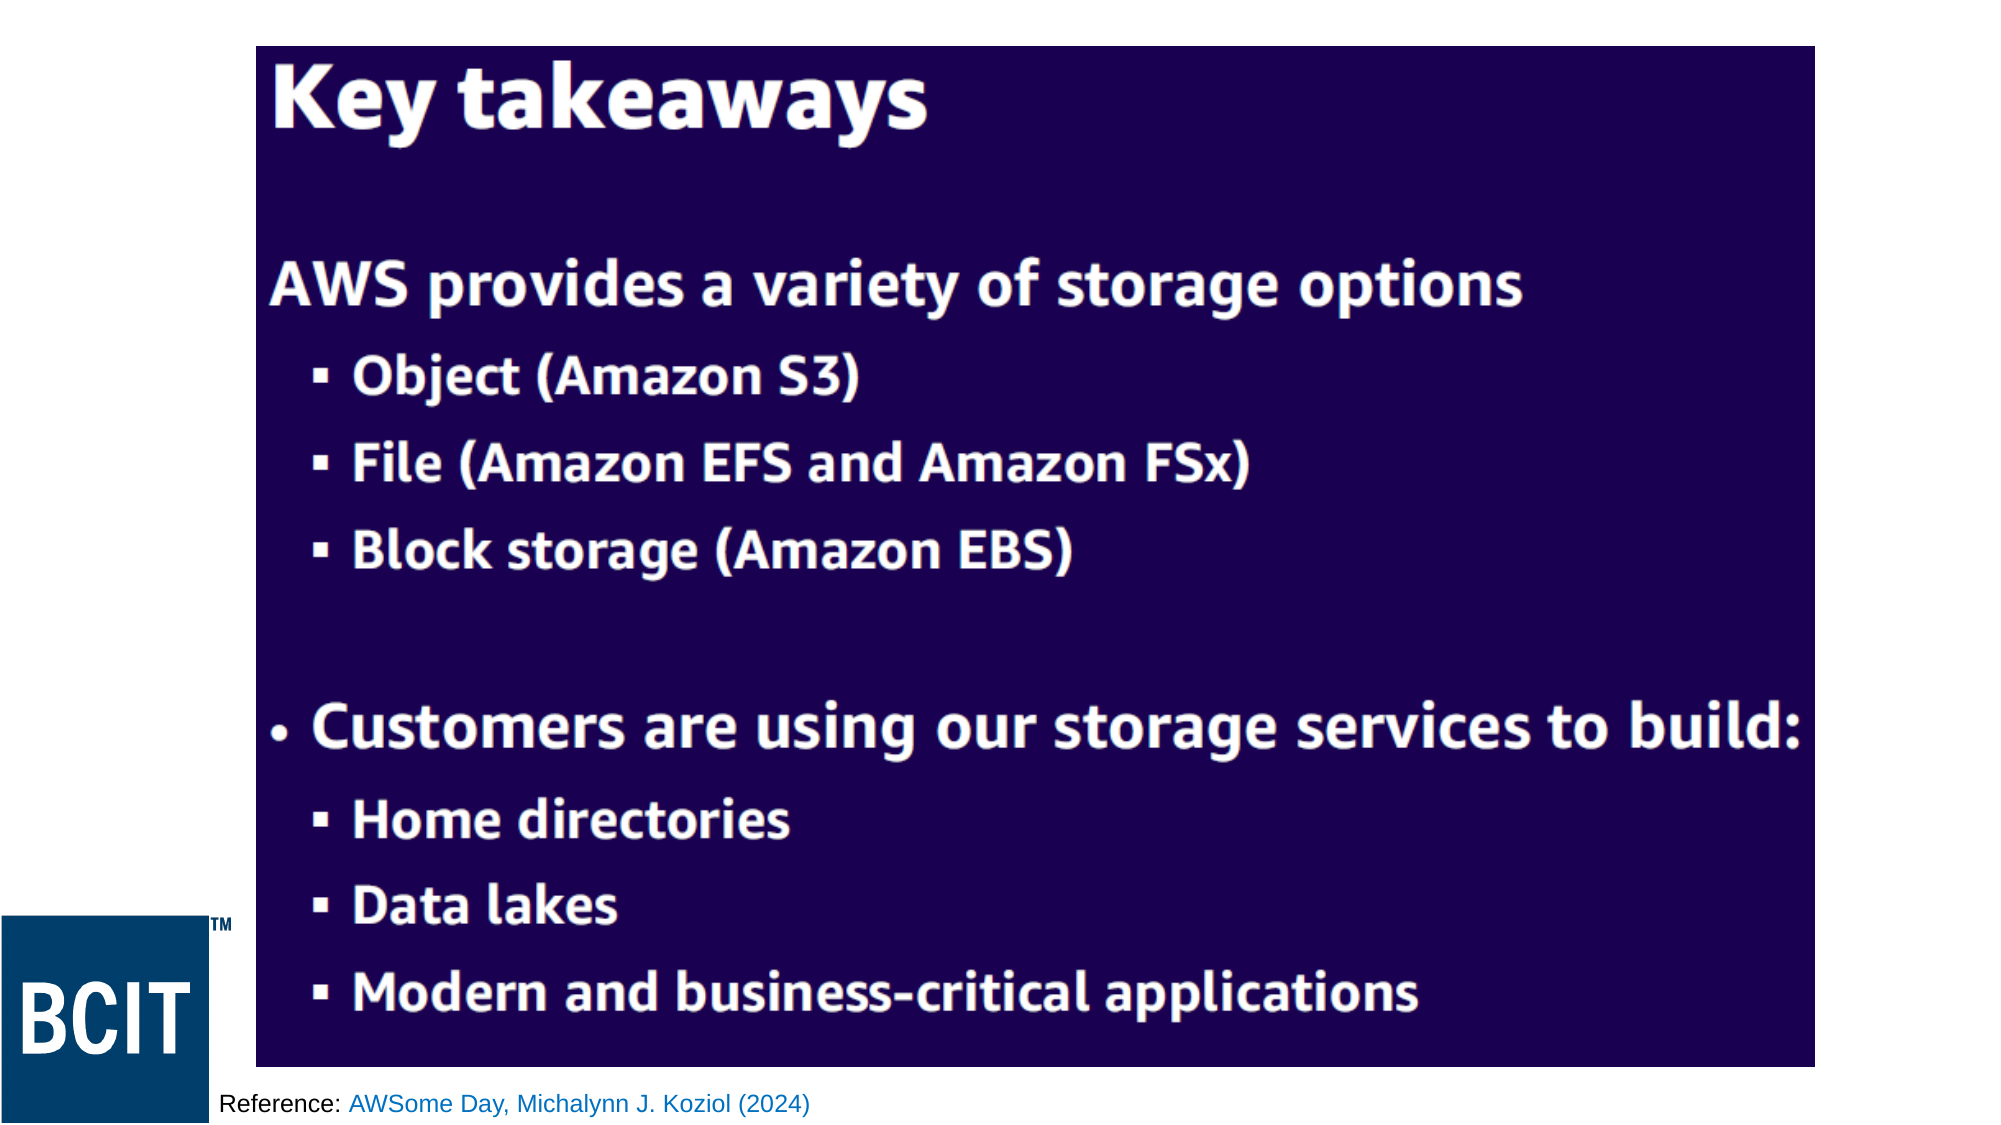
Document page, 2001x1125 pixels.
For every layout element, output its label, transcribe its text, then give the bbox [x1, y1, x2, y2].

picture [255, 46, 1816, 1067]
text_box Reference: AWSome Day, Michalynn J. Koziol (2024) [237, 1079, 832, 1125]
picture [0, 913, 233, 1125]
